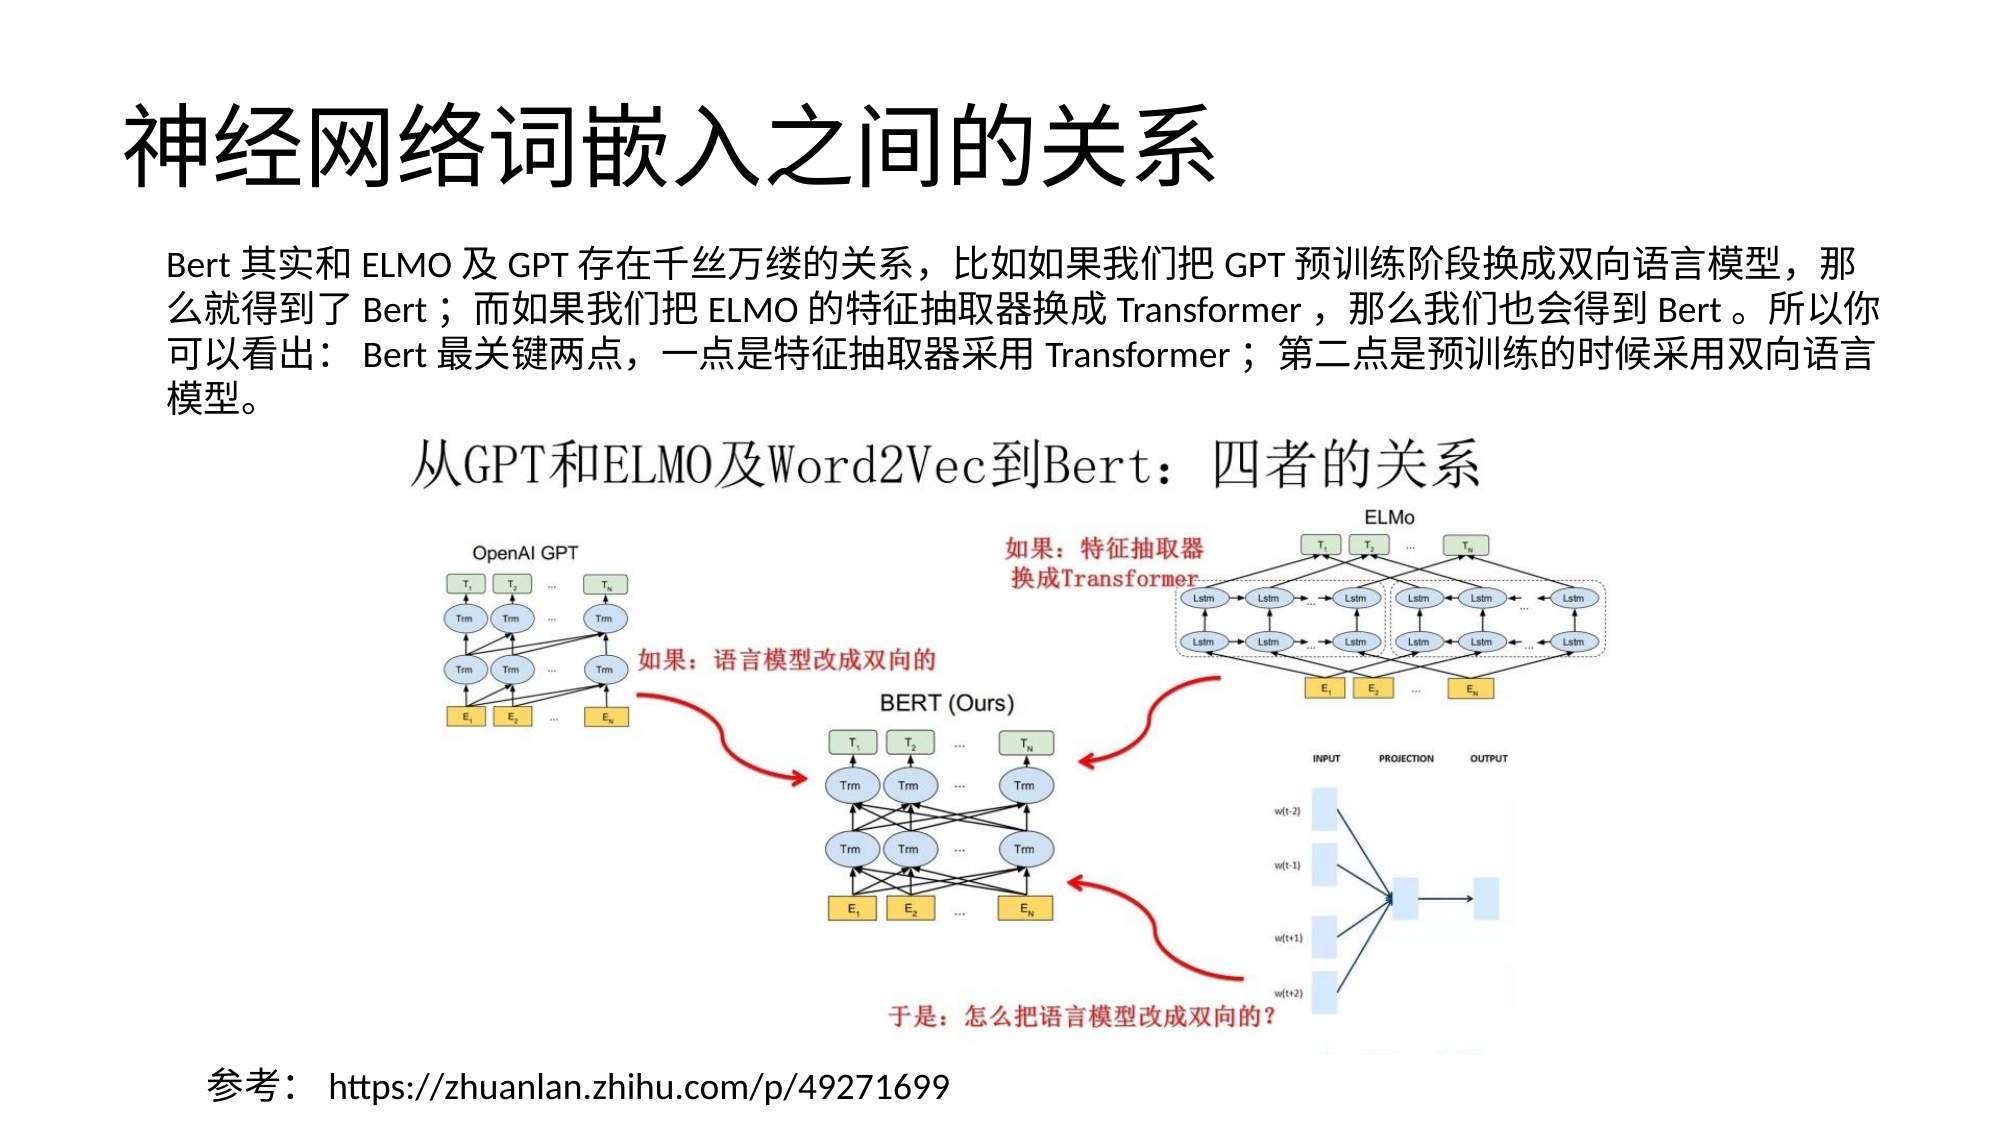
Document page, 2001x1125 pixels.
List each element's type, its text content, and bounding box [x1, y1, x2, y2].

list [308, 406, 1630, 1056]
text_box 参考：https://zhuanlan.zhihu.com/p/49271699 [192, 1054, 1292, 1115]
text_box Bert其实和ELMO及GPT存在千丝万缕的关系，比如如果我们把GPT预训练阶段换成双向语言模型，那么就得到了Bert；而如果我们把ELMO的特征抽取器换成Transformer，那么我们也会得到Bert。所以你可以看出：Bert最关键两点，一点是特征抽取器采用Transformer；第二点是预训练的时候采用双向语言模型。 [151, 232, 1900, 427]
title 神经网络词嵌入之间的关系 [106, 42, 1832, 260]
